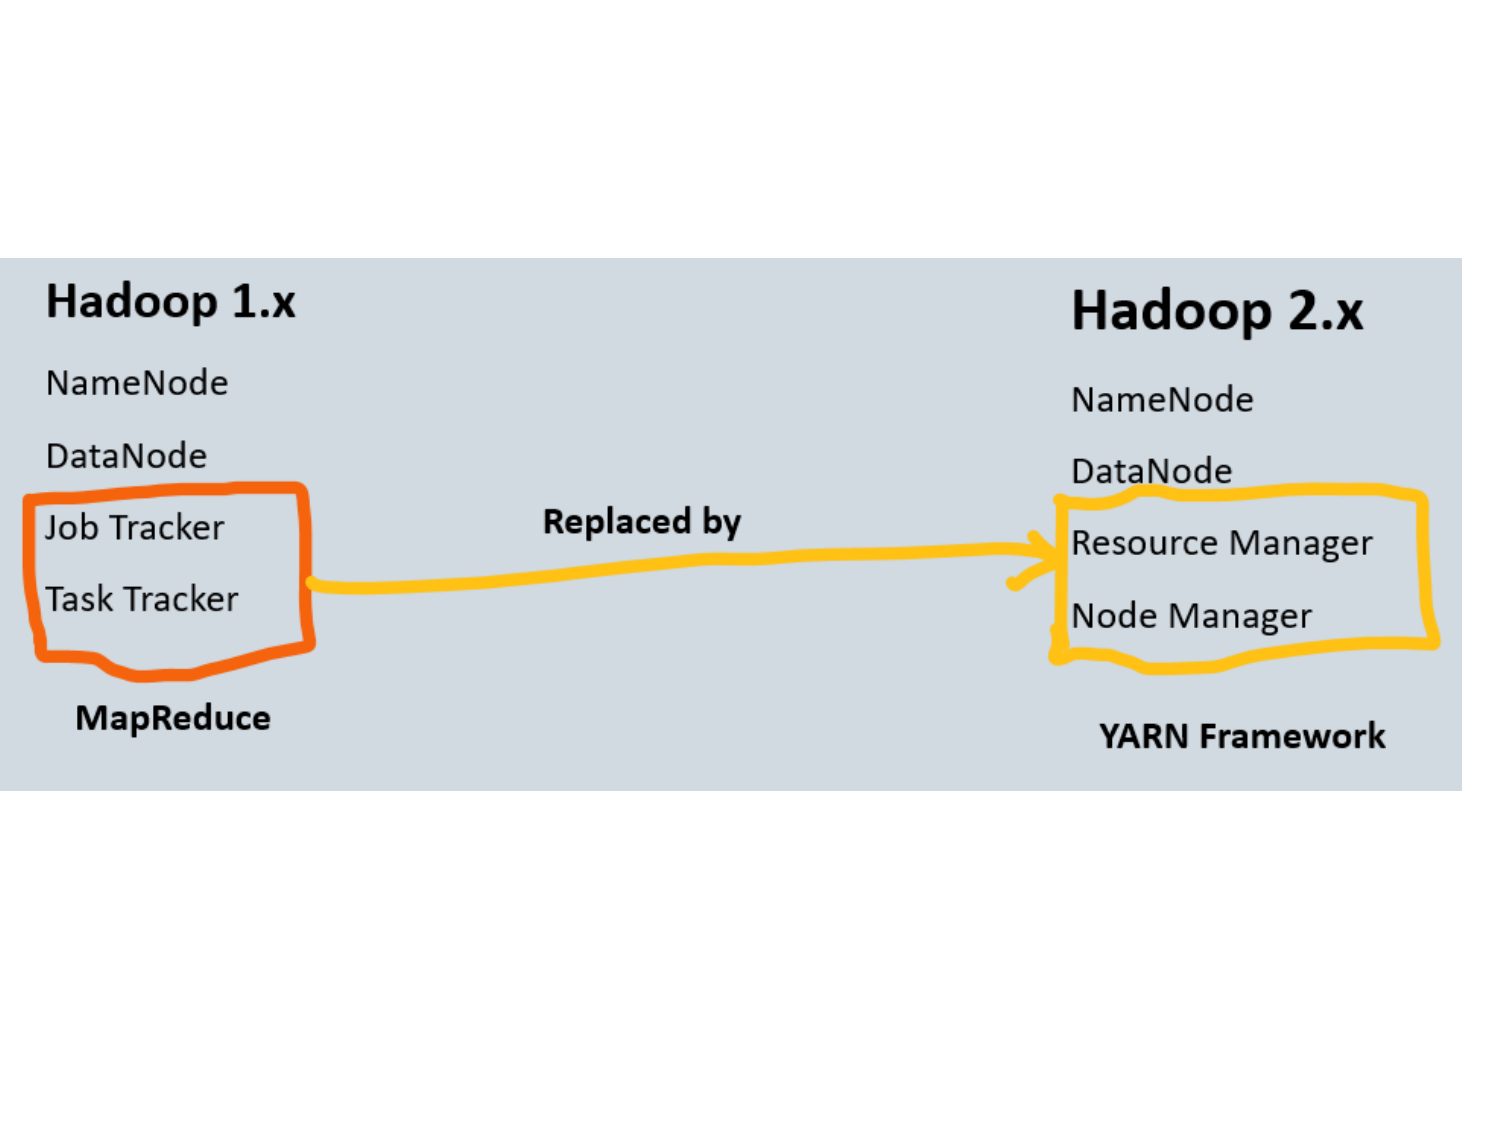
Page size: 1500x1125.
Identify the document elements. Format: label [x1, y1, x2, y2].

list [0, 257, 1463, 791]
